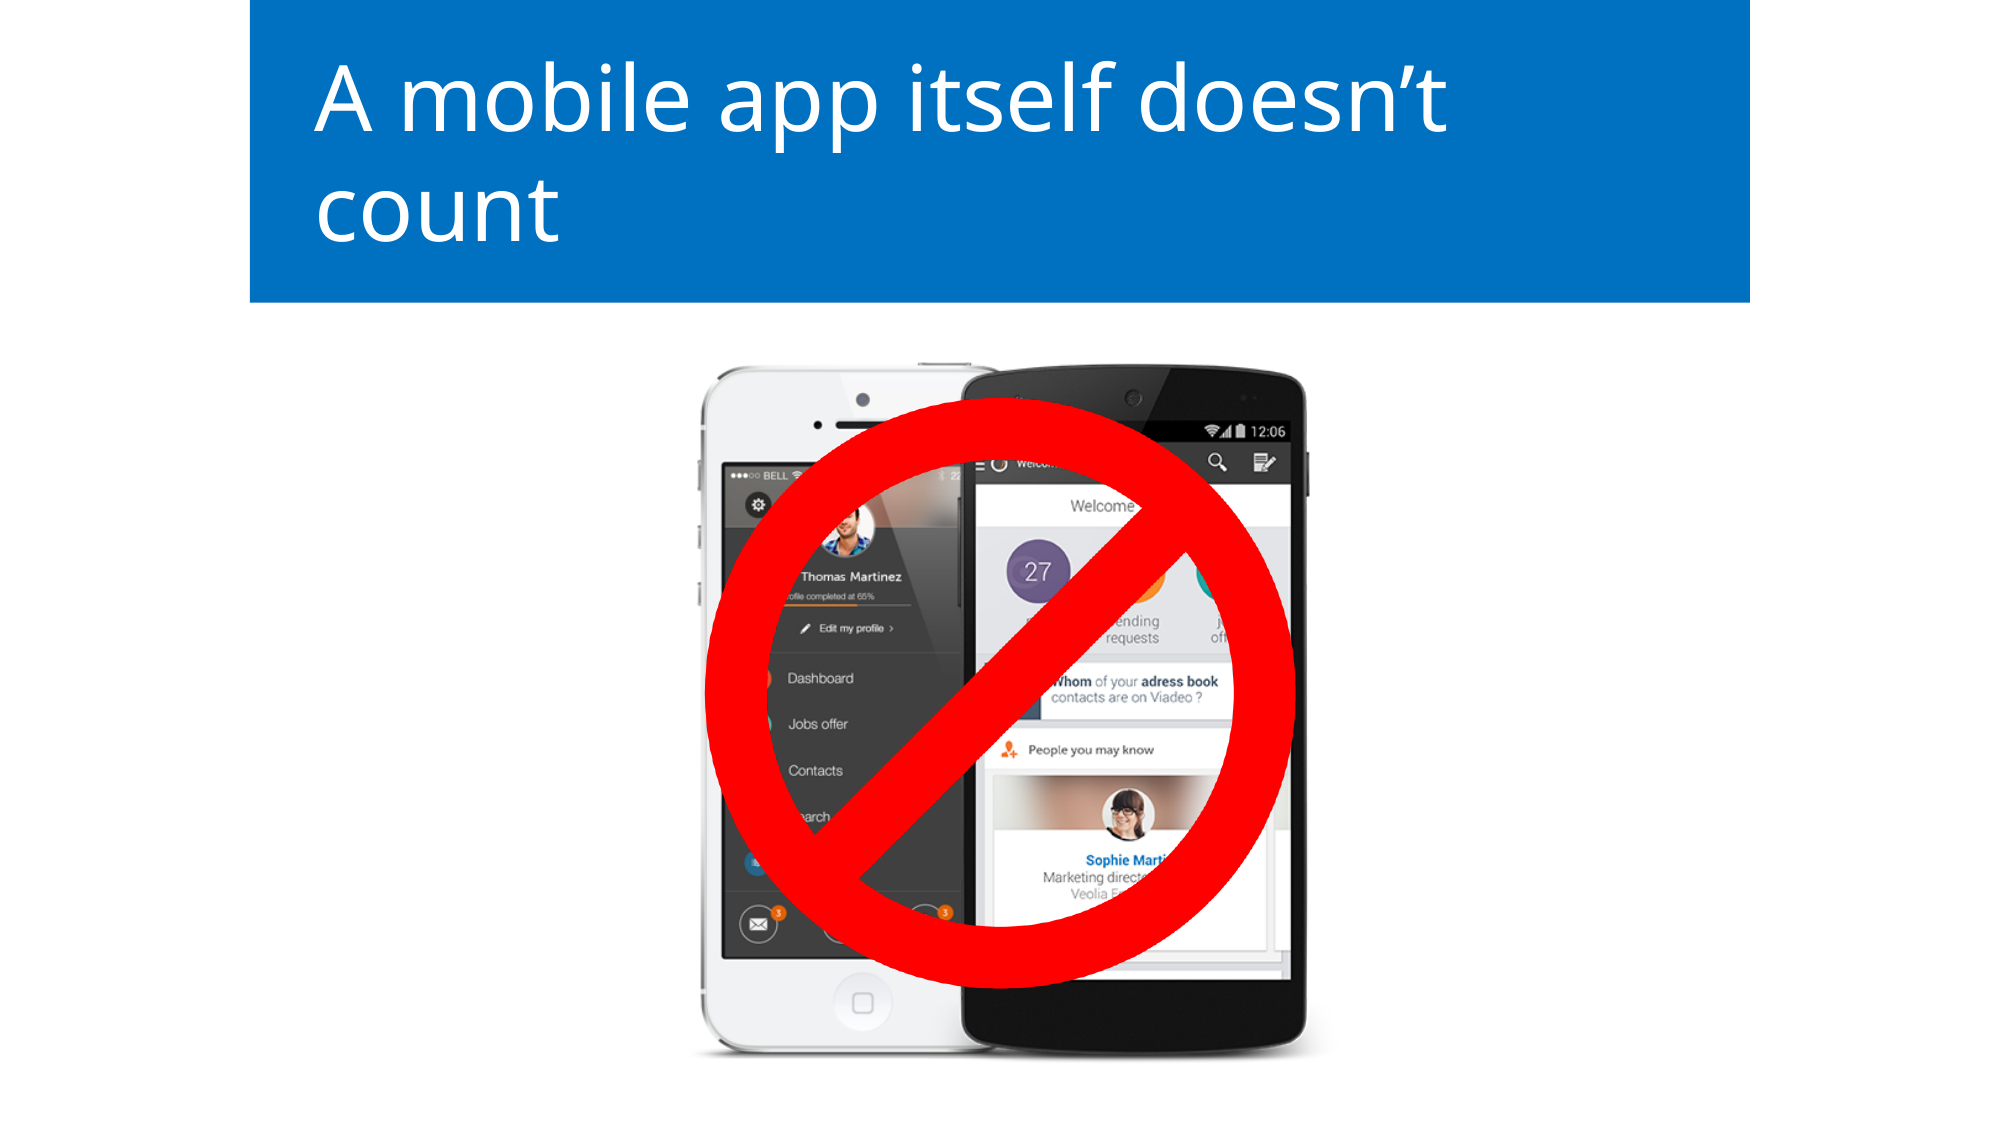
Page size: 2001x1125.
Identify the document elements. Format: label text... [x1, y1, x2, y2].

picture [643, 113, 1370, 1125]
text_box A mobile app itself doesn’t count [314, 21, 1699, 279]
text_box [249, 0, 1750, 303]
